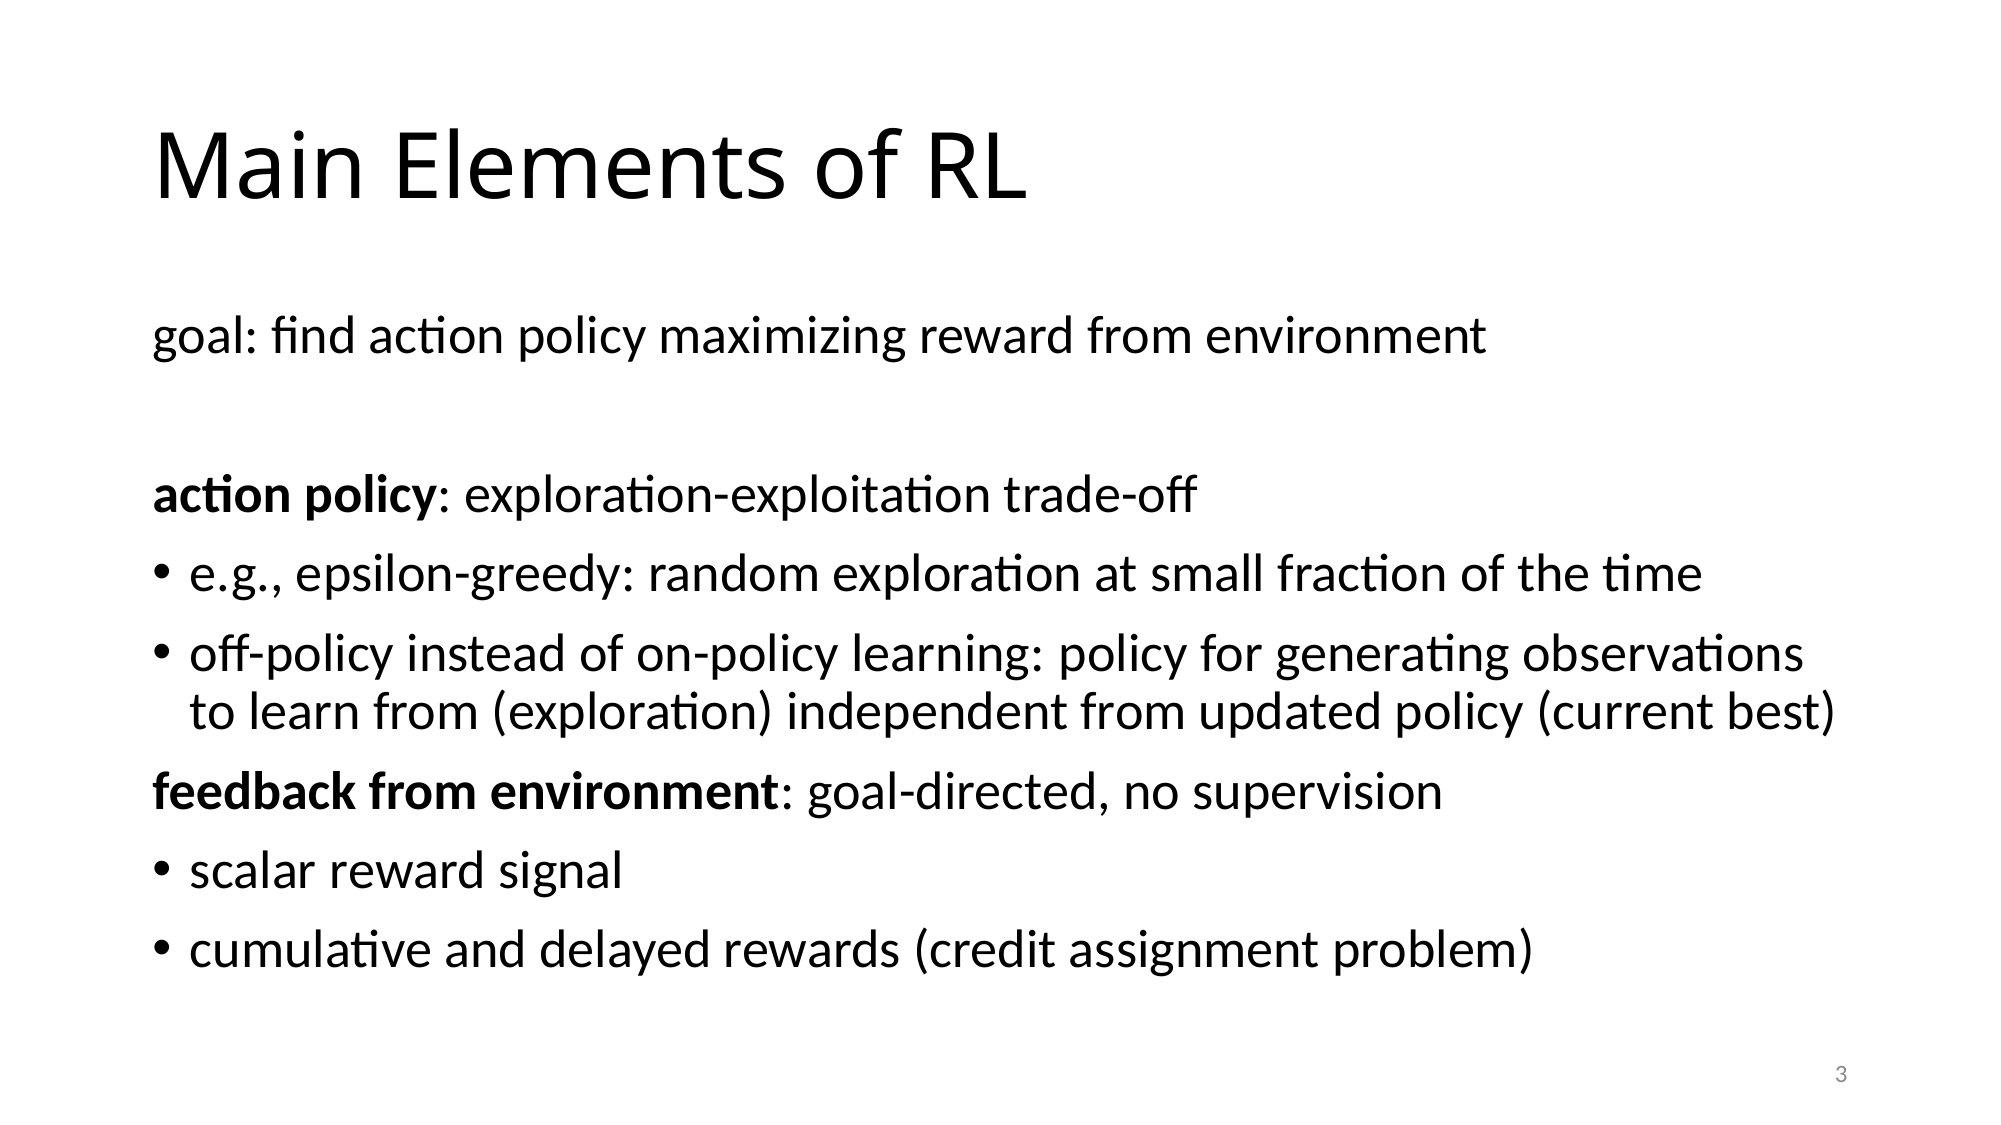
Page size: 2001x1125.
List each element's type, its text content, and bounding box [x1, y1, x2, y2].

list goal: find action policy maximizing reward from environment action policy: exploration-exploitation trade-off e.g., epsilon-greedy: random exploration at small fraction of the time off-policy instead of on-policy learning: policy for generating observations to learn from (exploration) independent from updated policy (current best) feedback from environment: goal-directed, no supervision scalar reward signal cumulative and delayed rewards (credit assignment problem) [137, 299, 1863, 1014]
title Main Elements of RL [137, 59, 1863, 278]
slide_number 3 [1412, 1042, 1863, 1103]
